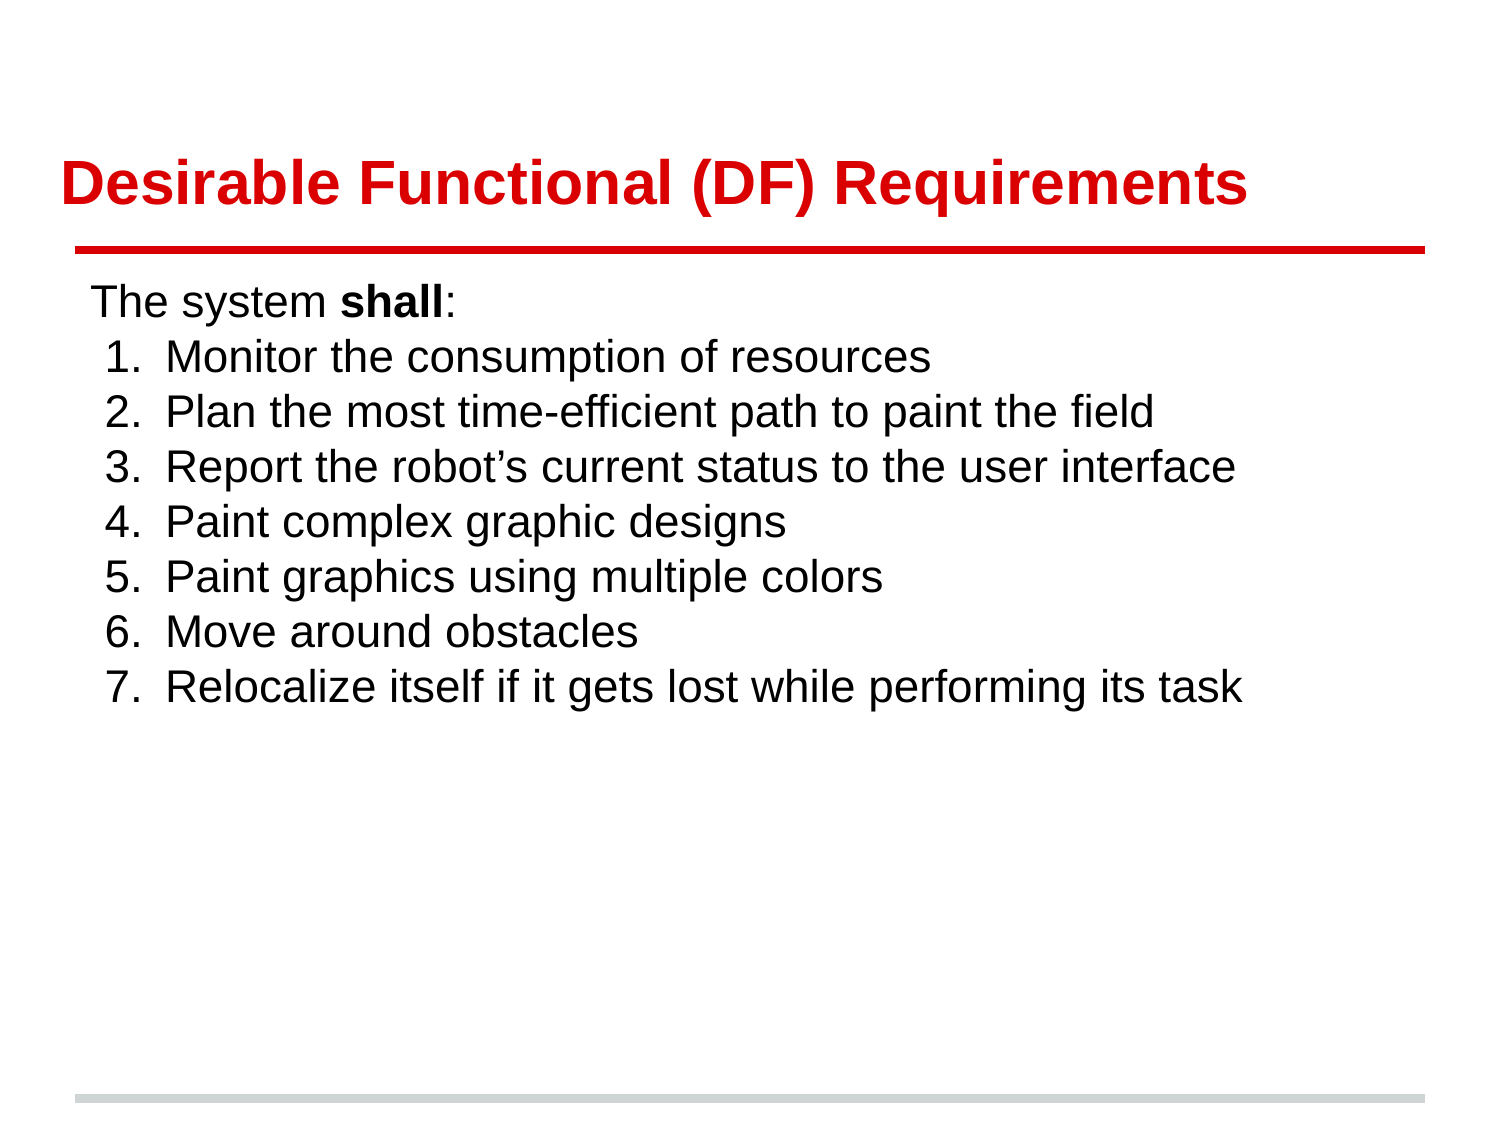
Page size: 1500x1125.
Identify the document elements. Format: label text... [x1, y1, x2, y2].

list The system shall: Monitor the consumption of resources Plan the most time-efficient path to paint the field Report the robot’s current status to the user interface Paint complex graphic designs Paint graphics using multiple colors Move around obstacles Relocalize itself if it gets lost while performing its task [75, 256, 1425, 1048]
title Desirable Functional (DF) Requirements [45, 45, 1488, 233]
